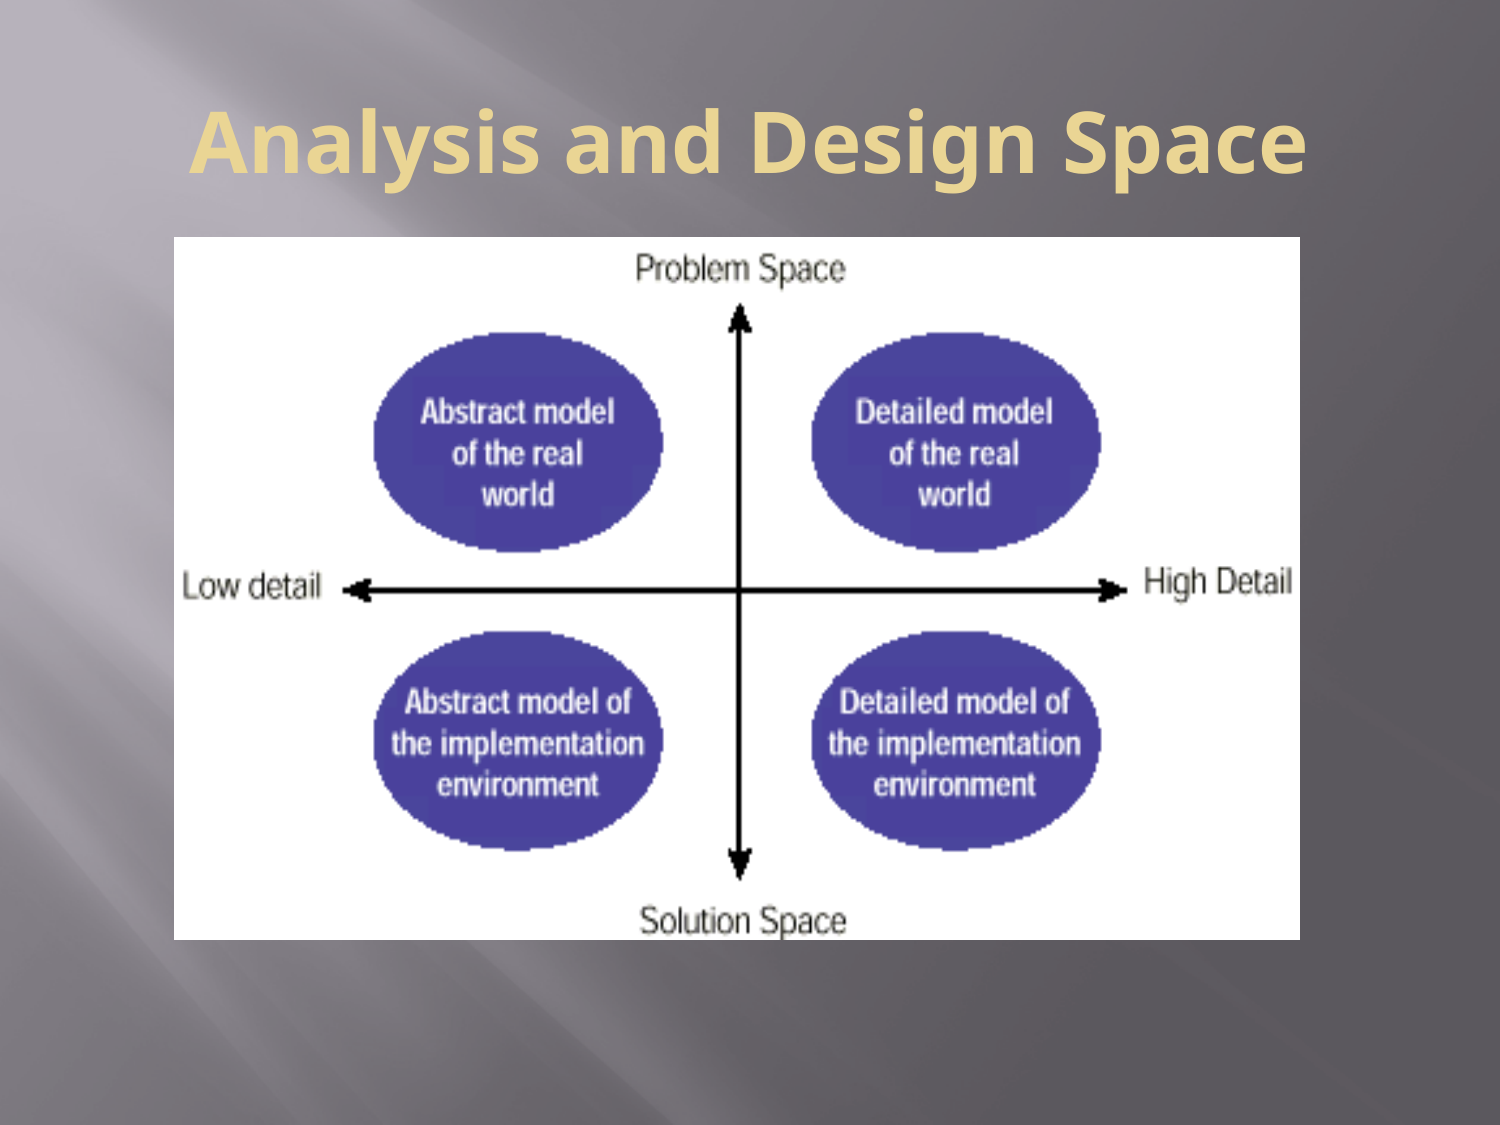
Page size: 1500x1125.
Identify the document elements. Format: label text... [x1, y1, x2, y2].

picture [0, 0, 1500, 1125]
title Analysis and Design Space [75, 45, 1425, 233]
